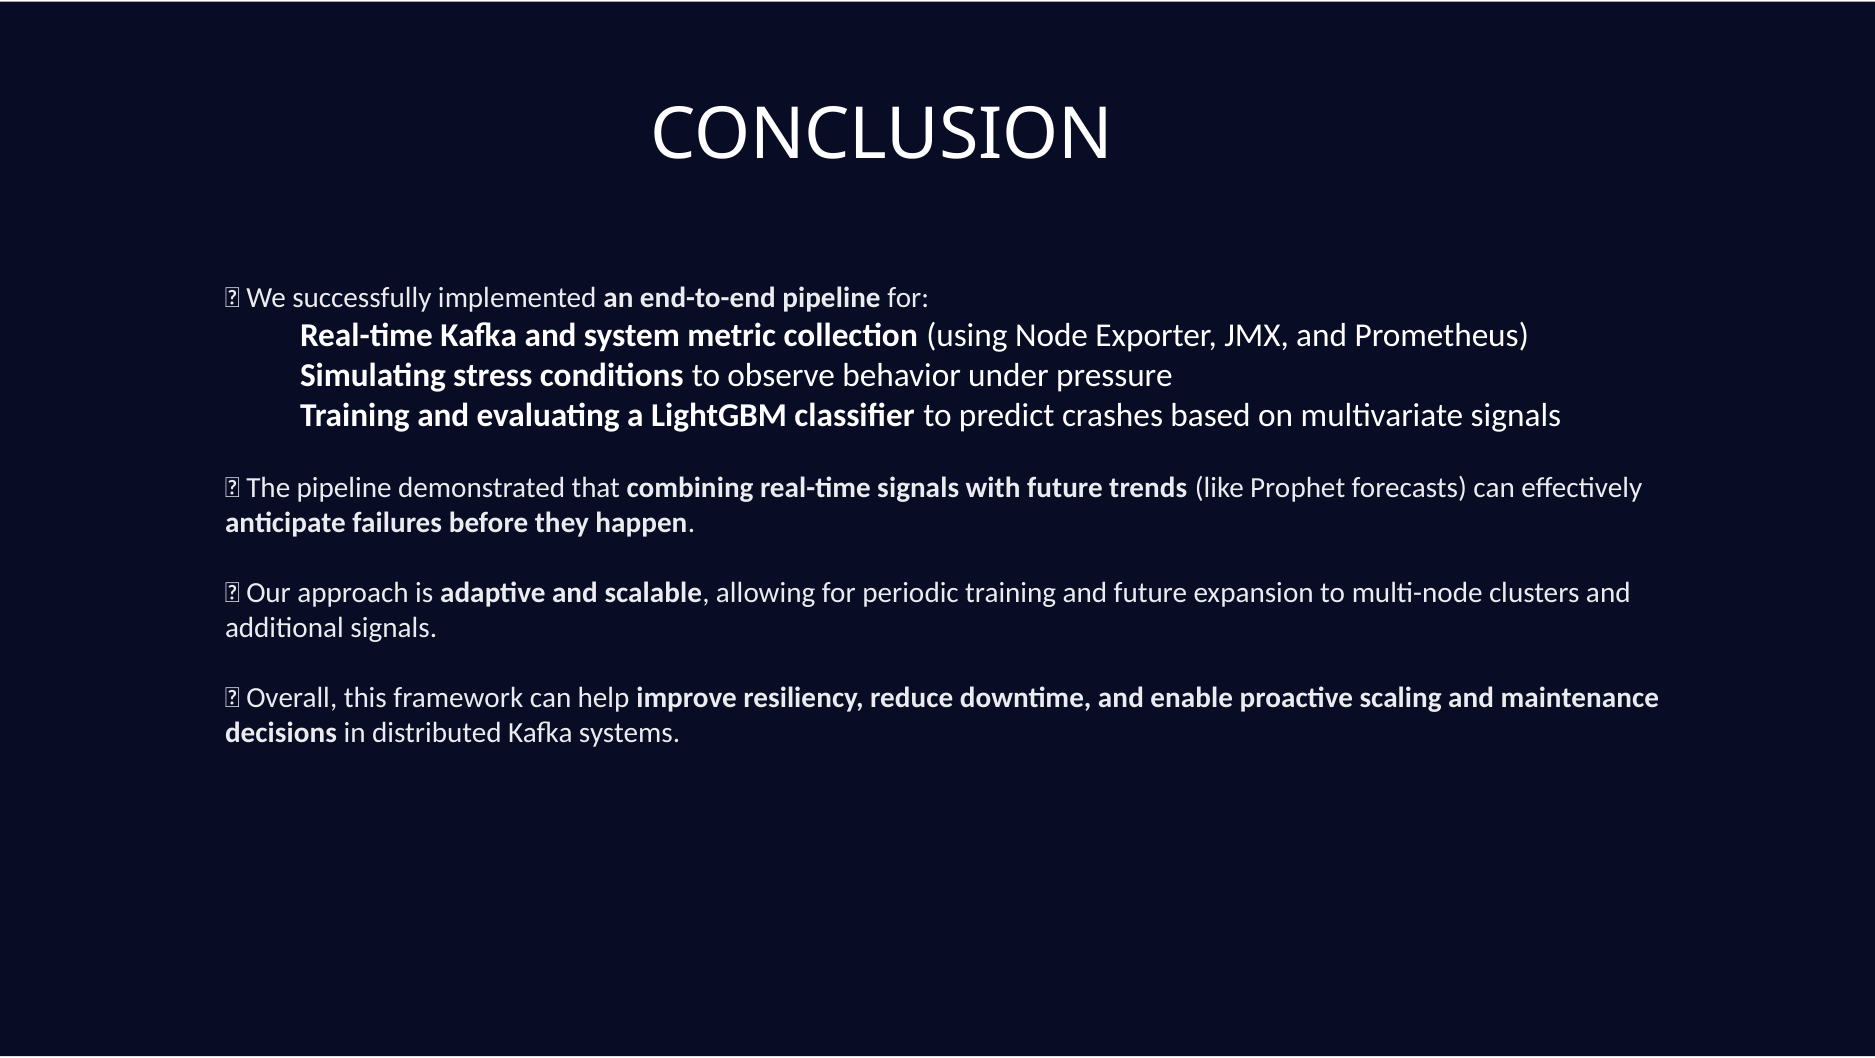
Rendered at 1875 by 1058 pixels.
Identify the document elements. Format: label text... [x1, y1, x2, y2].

list ✅ We successfully implemented an end-to-end pipeline for: Real-time Kafka and system metric collection (using Node Exporter, JMX, and Prometheus) Simulating stress conditions to observe behavior under pressure Training and evaluating a LightGBM classifier to predict crashes based on multivariate signals ✅ The pipeline demonstrated that combining real-time signals with future trends (like Prophet forecasts) can effectively anticipate failures before they happen. ✅ Our approach is adaptive and scalable, allowing for periodic training and future expansion to multi-node clusters and additional signals. ✅ Overall, this framework can help improve resiliency, reduce downtime, and enable proactive scaling and maintenance decisions in distributed Kafka systems. [225, 278, 1738, 789]
title CONCLUSION [650, 86, 1753, 174]
